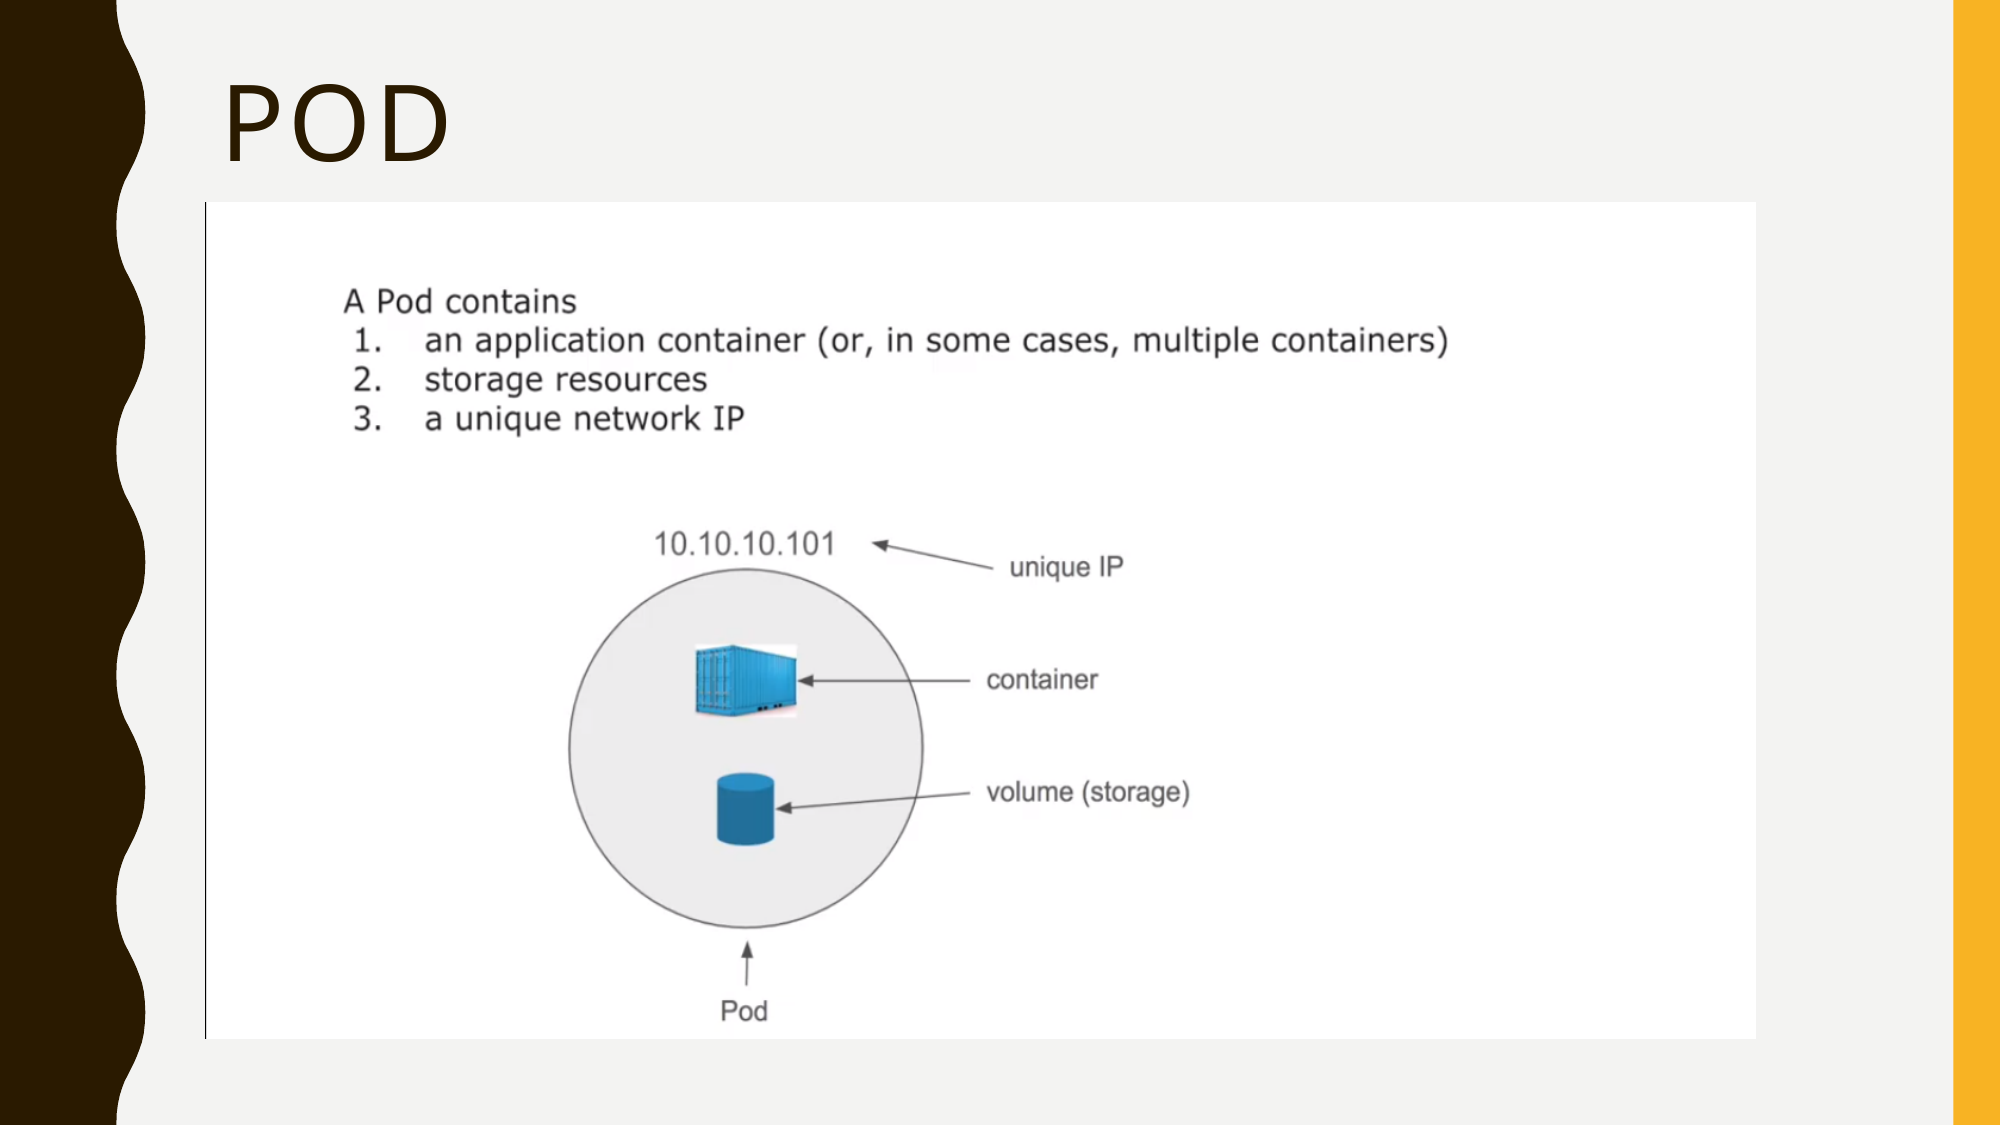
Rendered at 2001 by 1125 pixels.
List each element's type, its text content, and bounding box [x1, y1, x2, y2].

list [205, 202, 1756, 1039]
title Pod [205, 62, 1875, 308]
